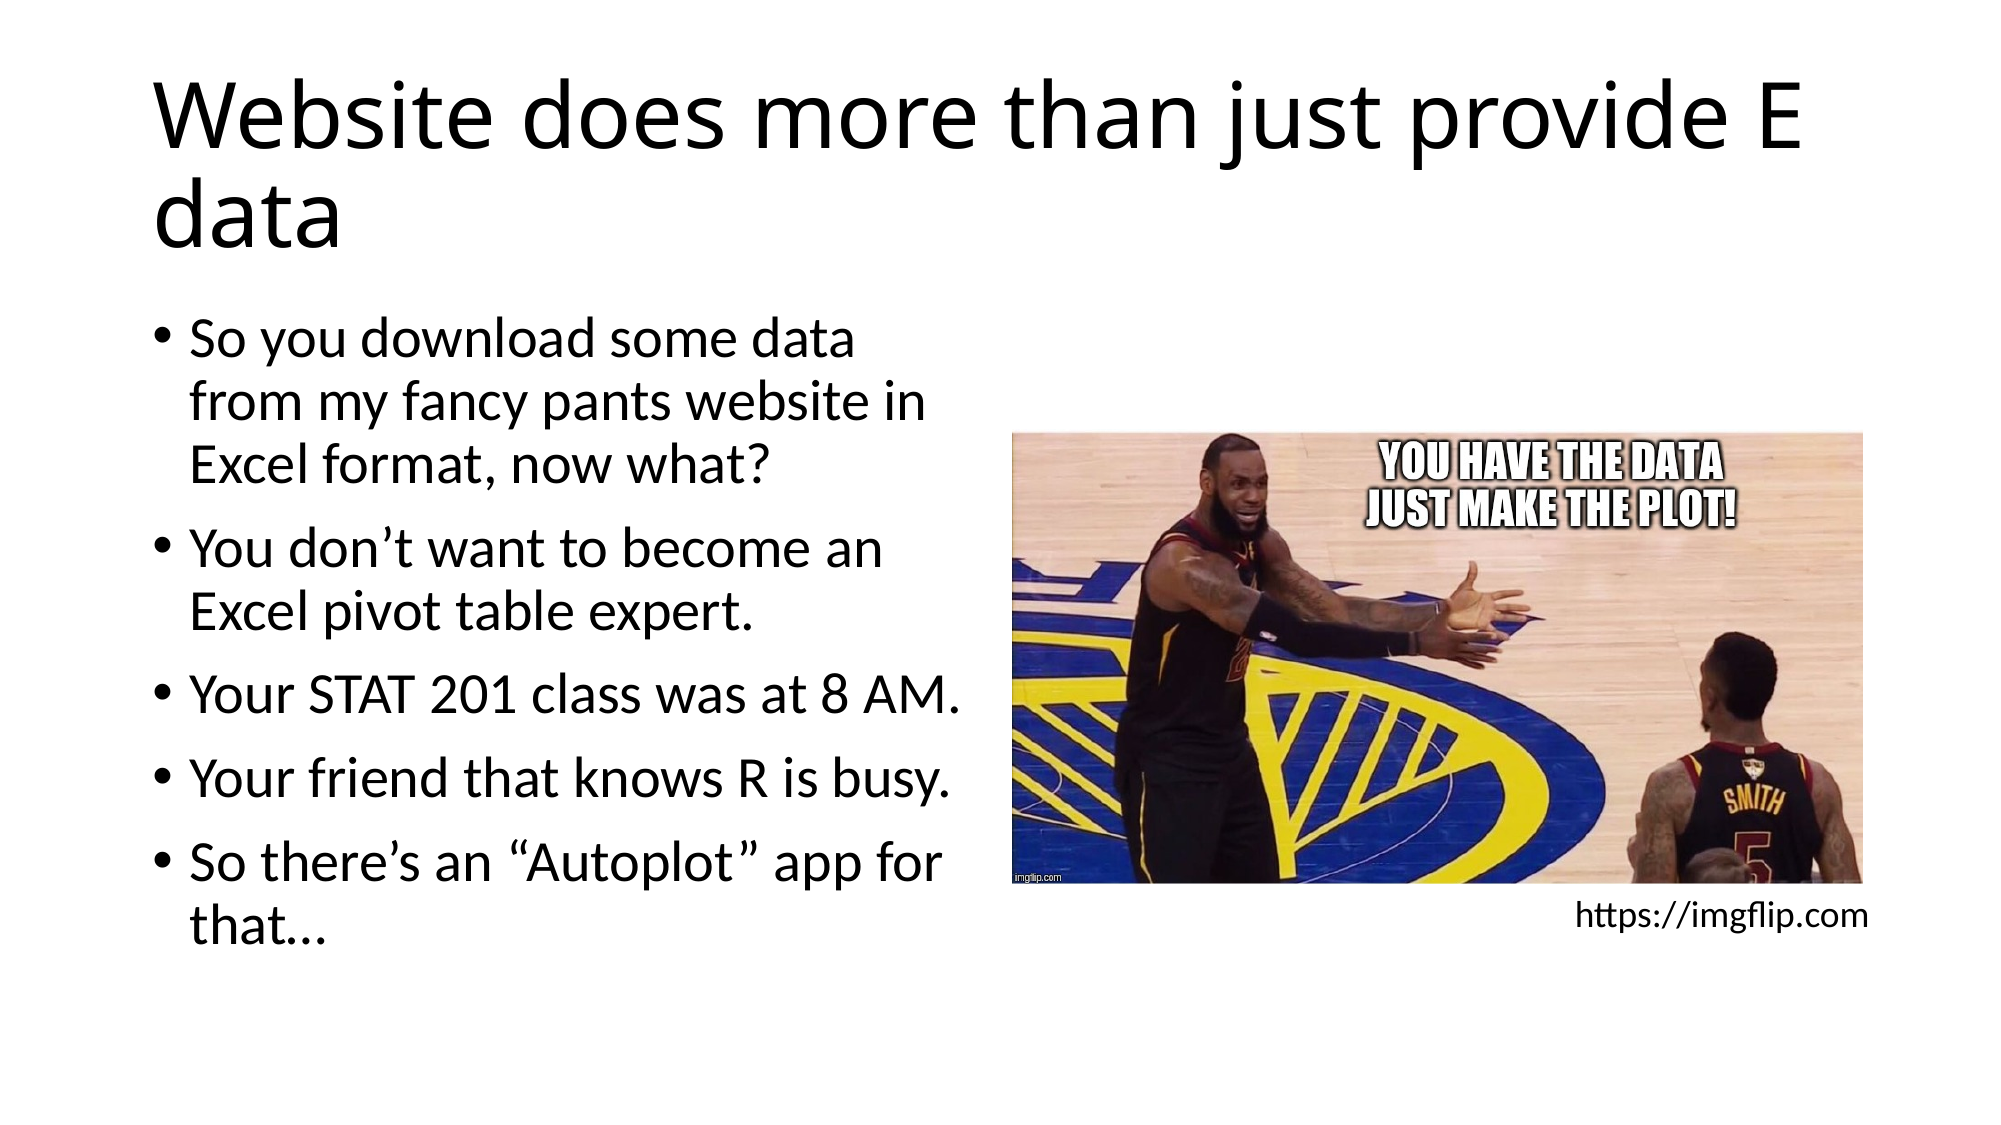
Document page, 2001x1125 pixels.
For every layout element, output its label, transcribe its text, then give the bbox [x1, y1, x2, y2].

text_box https://imgflip.com [1559, 883, 1885, 943]
list So you download some data from my fancy pants website in Excel format, now what? You don’t want to become an Excel pivot table expert. Your STAT 201 class was at 8 AM. Your friend that knows R is busy. So there’s an “Autoplot” app for that… [137, 299, 988, 1014]
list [1012, 429, 1863, 884]
title Website does more than just provide E data [137, 59, 1863, 278]
